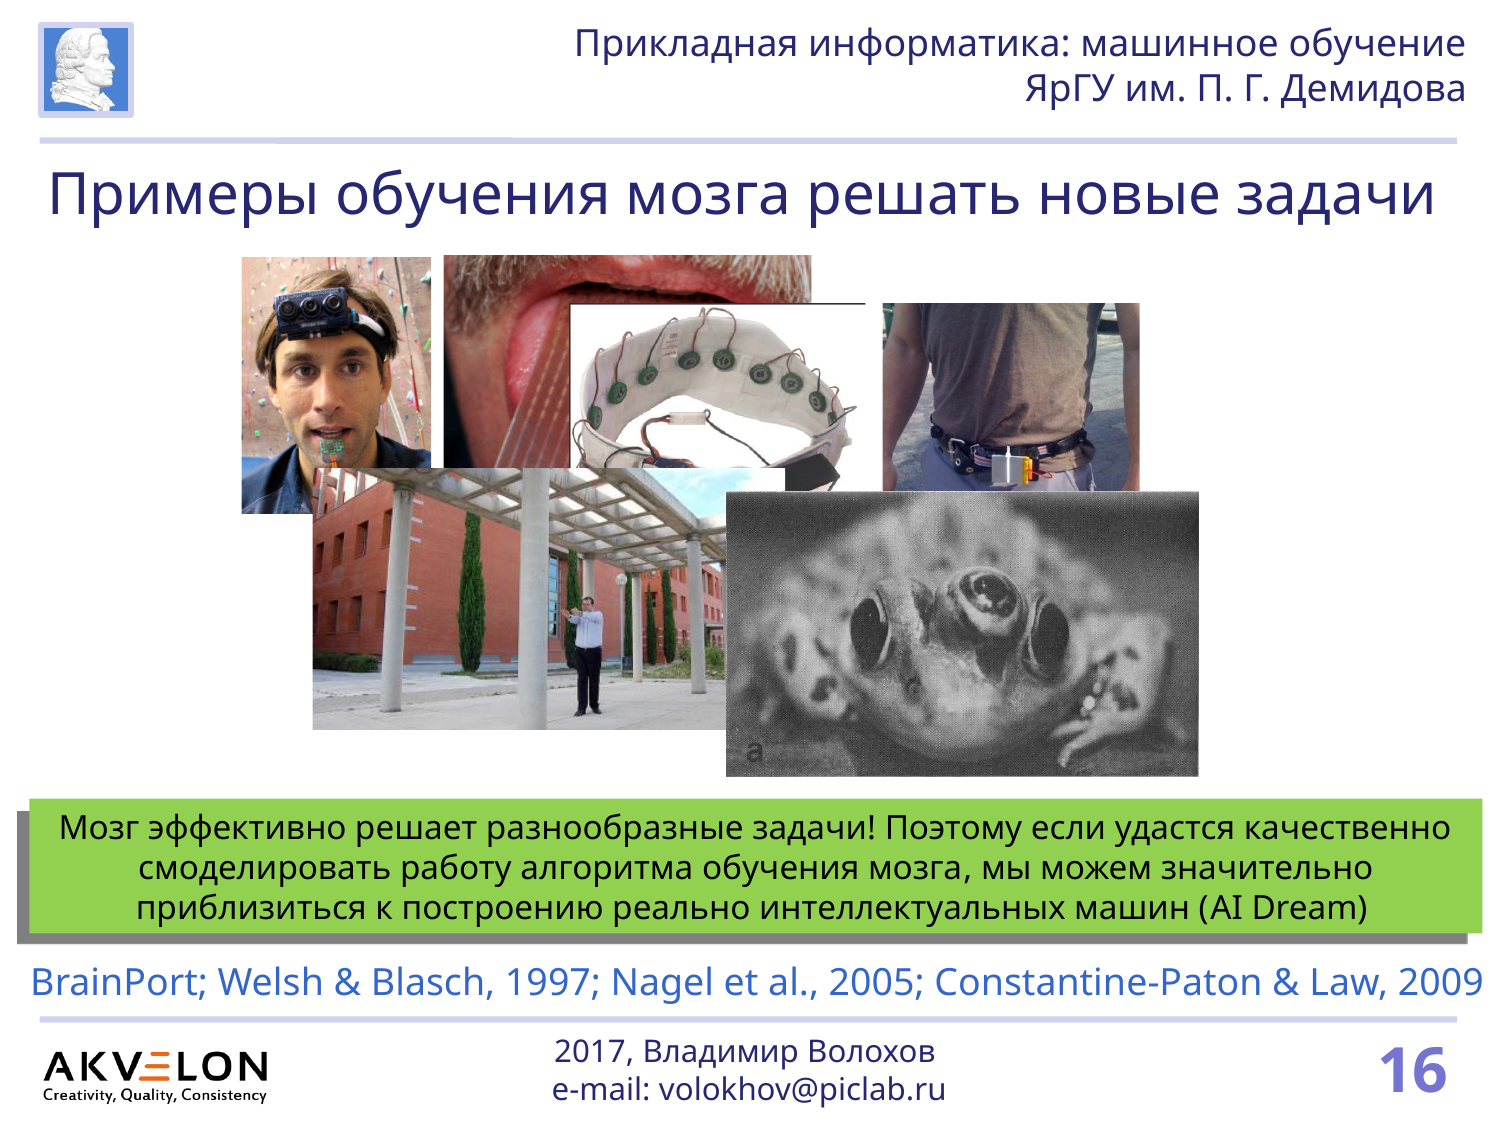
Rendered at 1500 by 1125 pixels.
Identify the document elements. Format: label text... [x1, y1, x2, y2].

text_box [568, 302, 1140, 489]
picture [312, 467, 1200, 778]
footer 2017, Владимир Волохов e-mail: volokhov@piclab.ru [526, 1031, 973, 1107]
picture [40, 1047, 268, 1107]
text_box 16 [1362, 1022, 1464, 1113]
text_box Примеры обучения мозга решать новые задачи [11, 149, 1489, 234]
text_box Мозг эффективно решает разнообразные задачи! Поэтому если удастся качественно смоделировать работу алгоритма обучения мозга, мы можем значительно приблизиться к построению реально интеллектуальных машин (AI Dream) [29, 798, 1483, 934]
text_box Прикладная информатика: машинное обучение ЯрГУ им. П. Г. Демидова [559, 11, 1482, 116]
text_box BrainPort; Welsh & Blasch, 1997; Nagel et al., 2005; Constantine-Paton & Law, 2009 [0, 950, 1500, 1011]
picture [39, 23, 131, 117]
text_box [241, 255, 812, 516]
